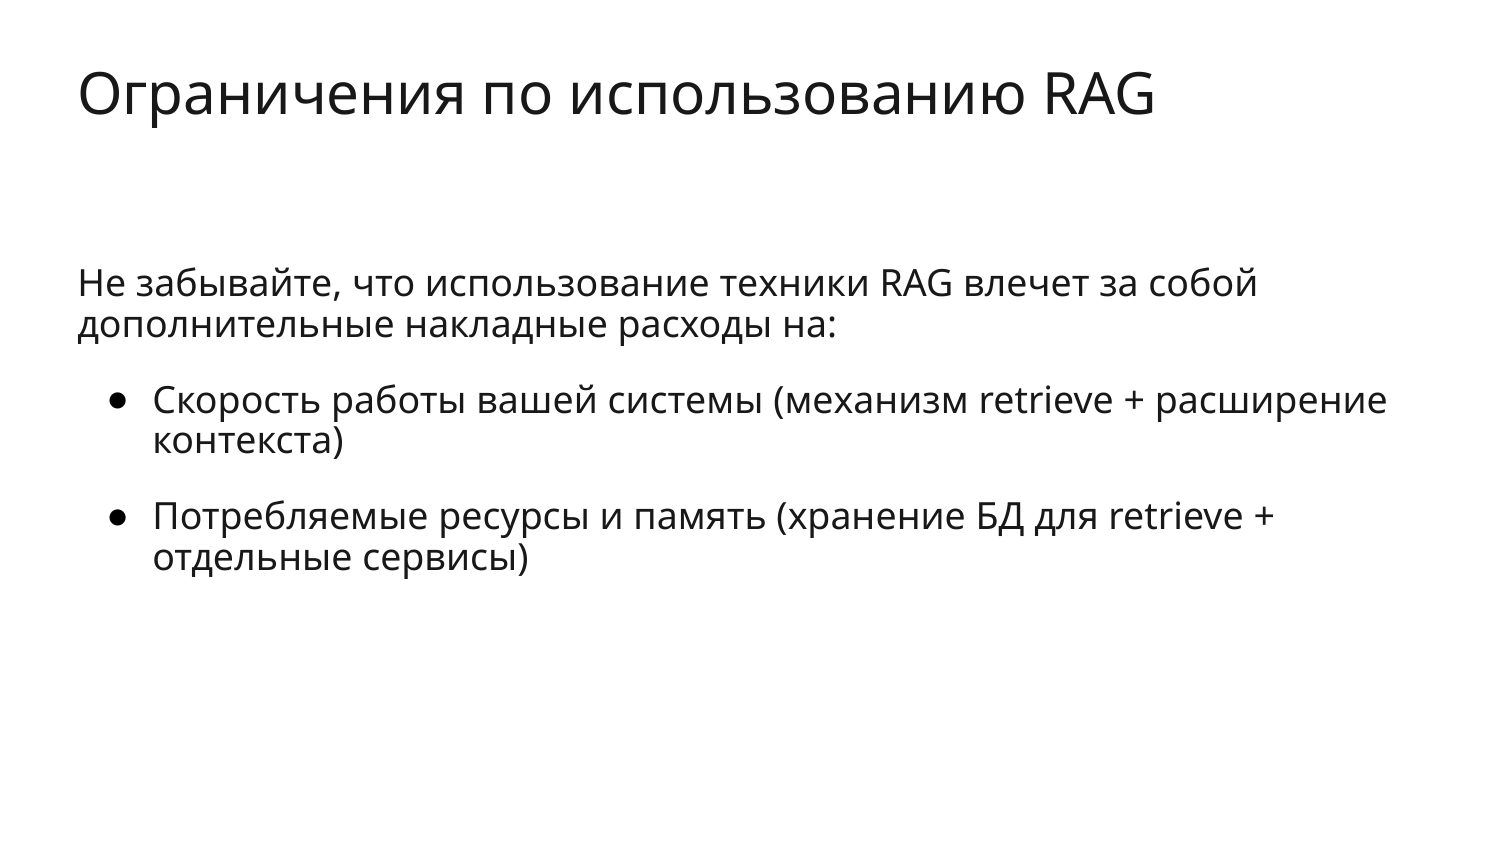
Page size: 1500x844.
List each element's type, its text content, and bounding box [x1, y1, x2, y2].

title Ограничения по использованию RAG [73, 65, 1427, 156]
list Не забывайте, что использование техники RAG влечет за собой дополнительные накладные расходы на: Скорость работы вашей системы (механизм retrieve + расширение контекста) Потребляемые ресурсы и память (хранение БД для retrieve + отдельные сервисы) [73, 260, 1427, 770]
